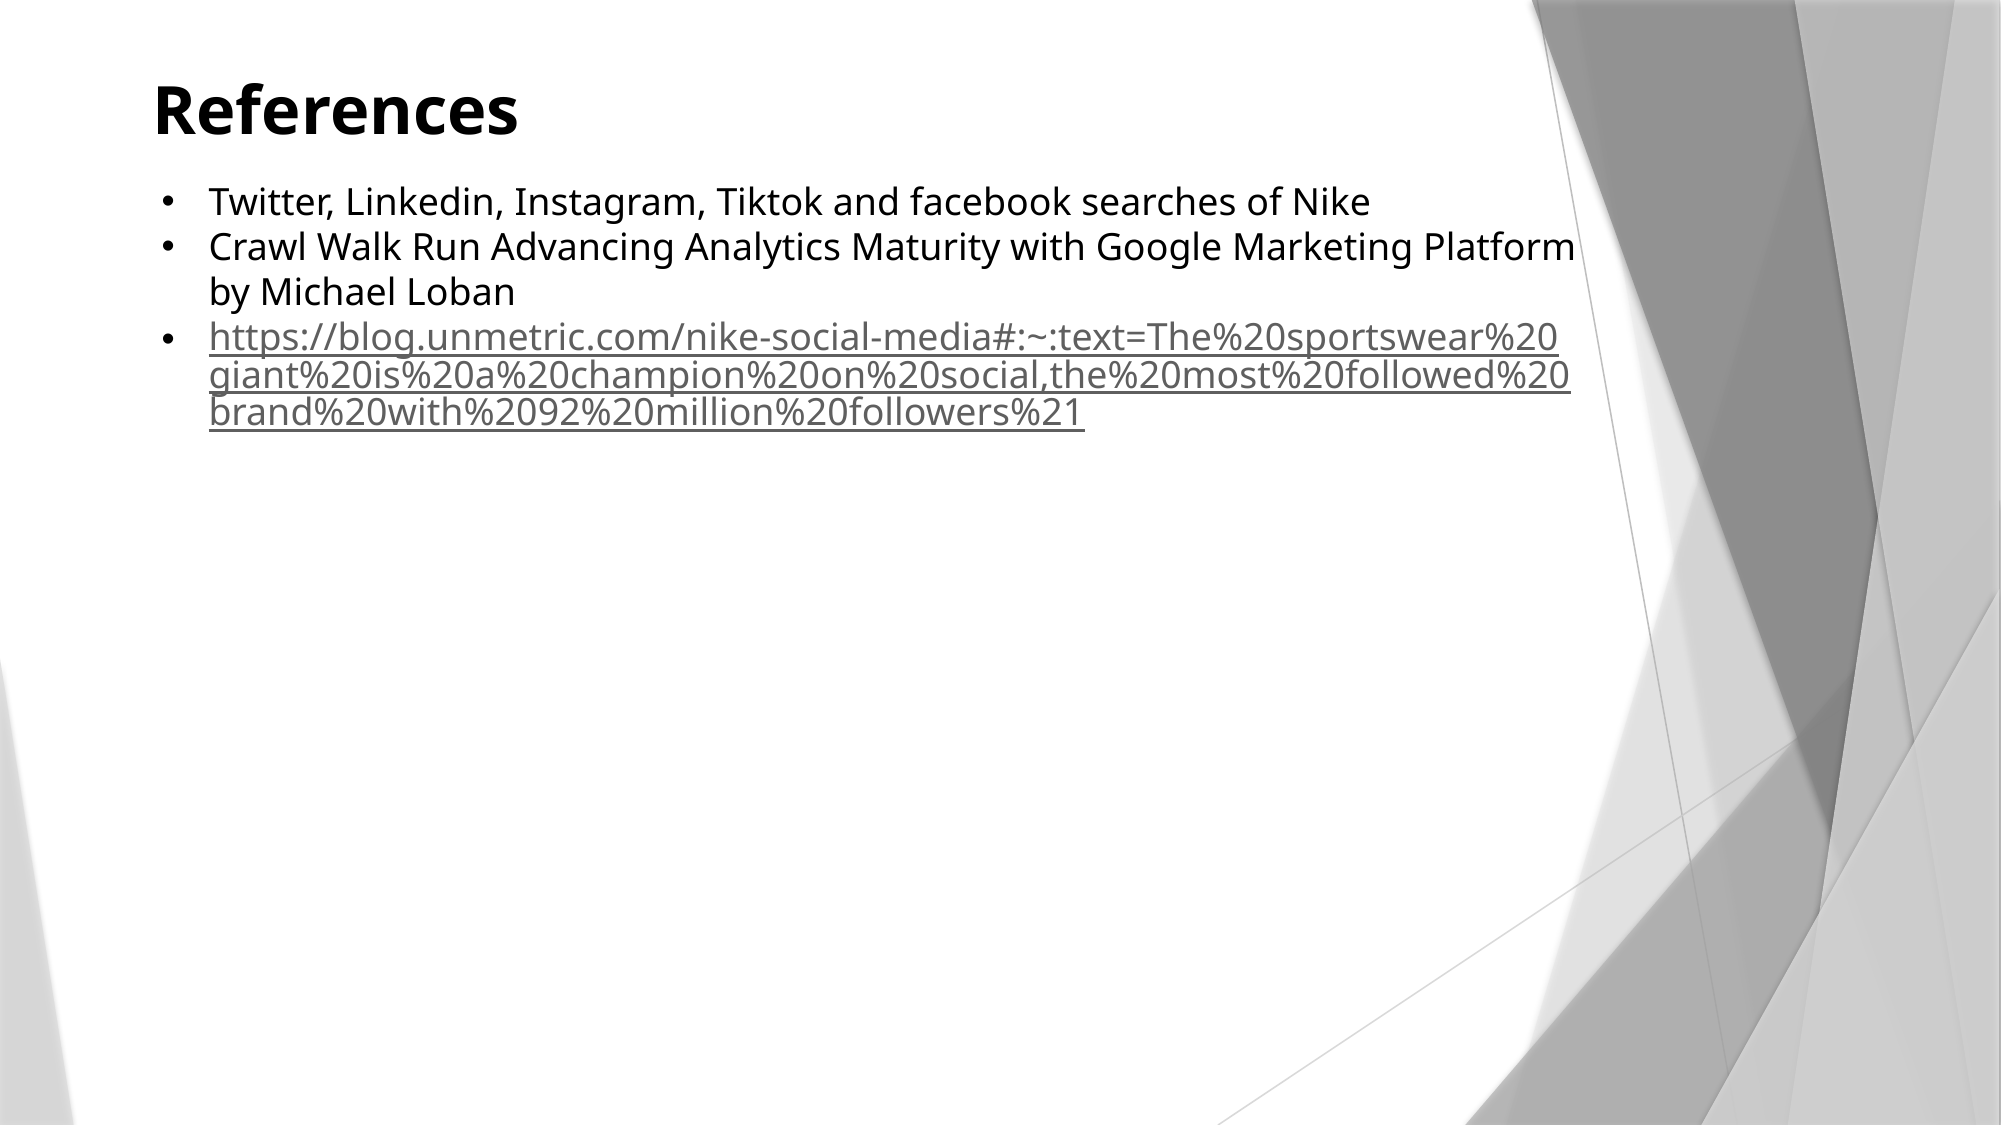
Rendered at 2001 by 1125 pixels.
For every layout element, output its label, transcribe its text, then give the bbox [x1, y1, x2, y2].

title References [137, 59, 1863, 165]
text_box Twitter, Linkedin, Instagram, Tiktok and facebook searches of Nike Crawl Walk Run Advancing Analytics Maturity with Google Marketing Platform by Michael Loban https://blog.unmetric.com/nike-social-media#:~:text=The%20sportswear%20giant%20is%20a%20champion%20on%20social,the%20most%20followed%20brand%20with%2092%20million%20followers%21 [146, 170, 1596, 507]
